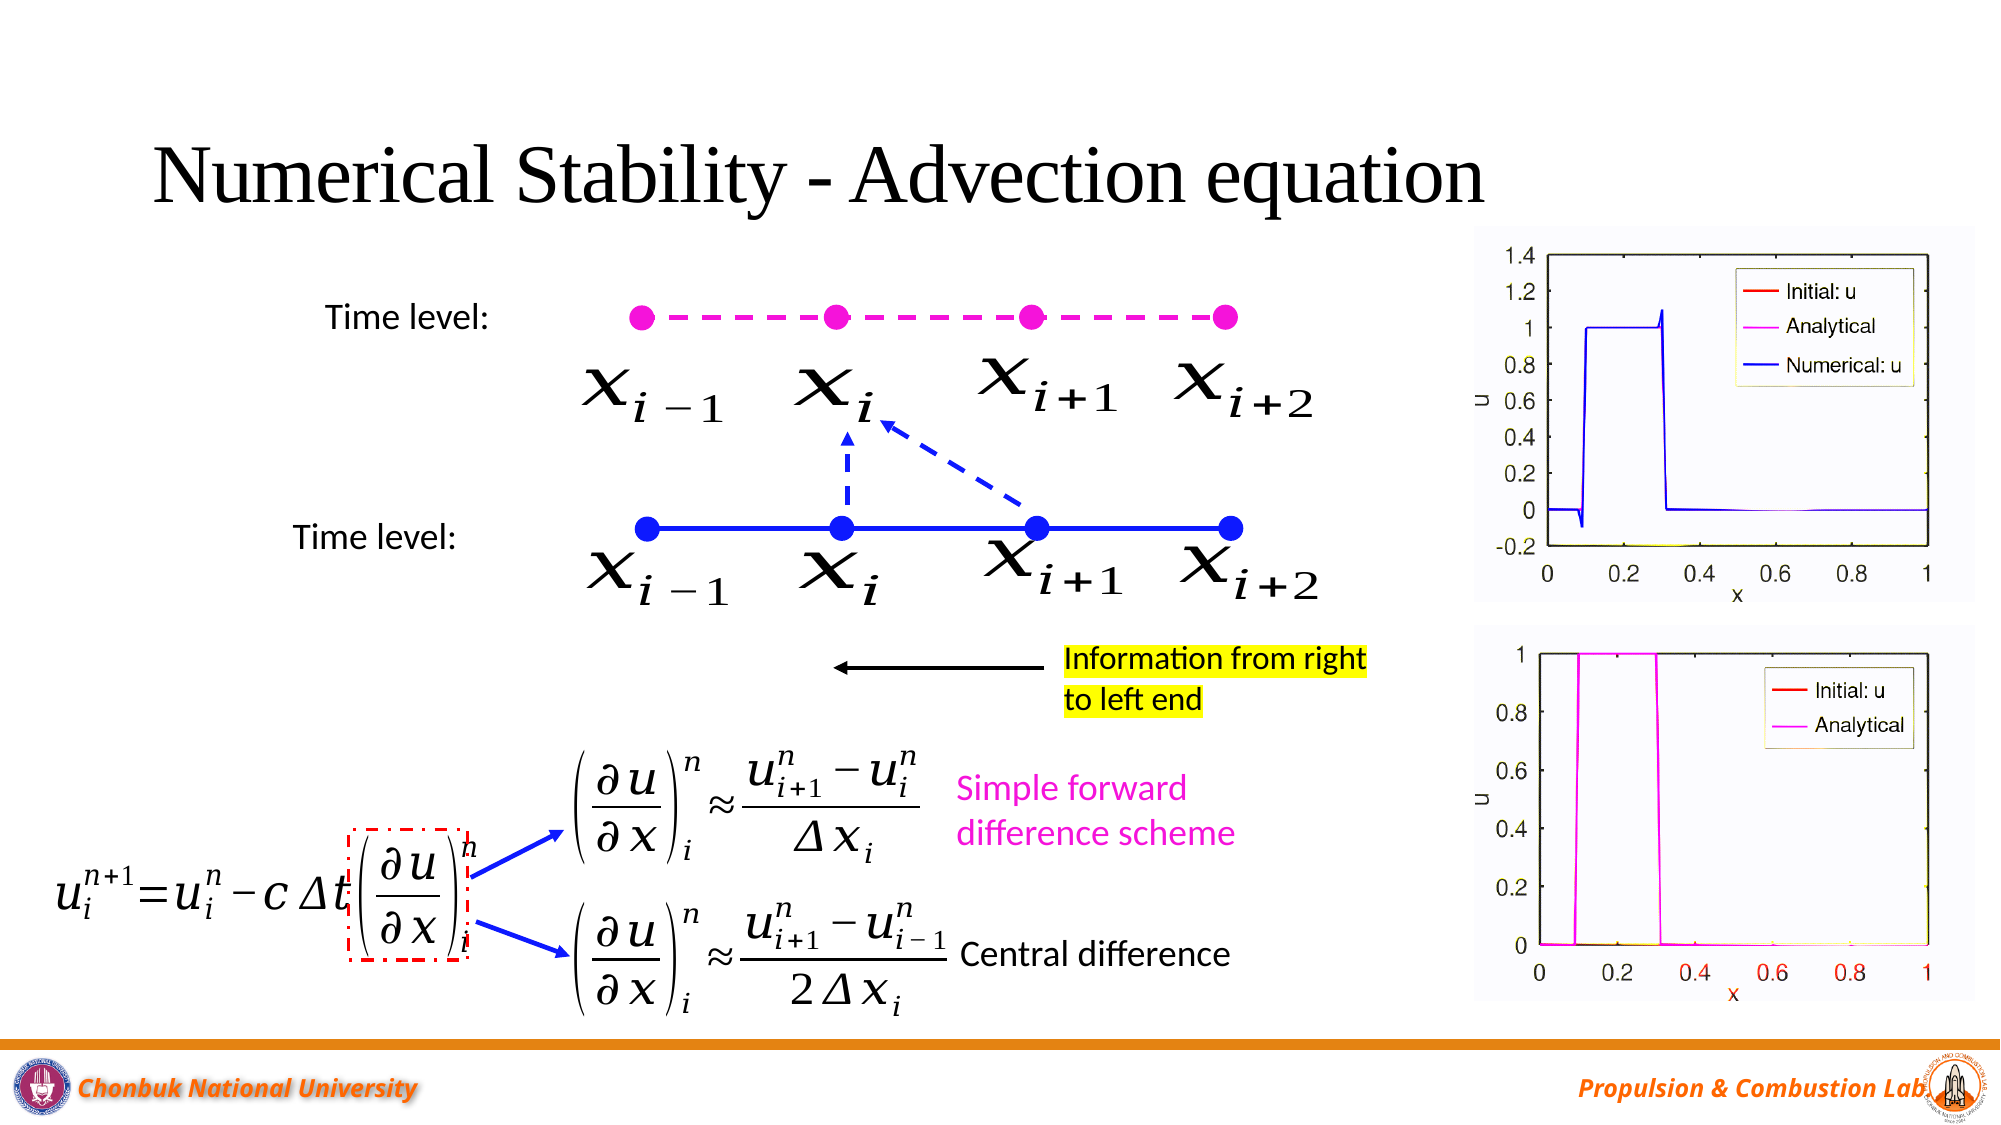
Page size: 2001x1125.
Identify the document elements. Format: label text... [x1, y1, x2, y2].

picture [1474, 625, 1976, 1002]
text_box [53, 419, 1254, 1022]
picture [9, 1054, 74, 1119]
text_box Numerical Stability - Advection equation [137, 59, 1902, 228]
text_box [1262, 516, 1324, 615]
picture [1474, 225, 1976, 602]
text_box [263, 284, 1318, 432]
text_box Information from right to left end [1262, 629, 1402, 724]
picture [1910, 1040, 1999, 1125]
